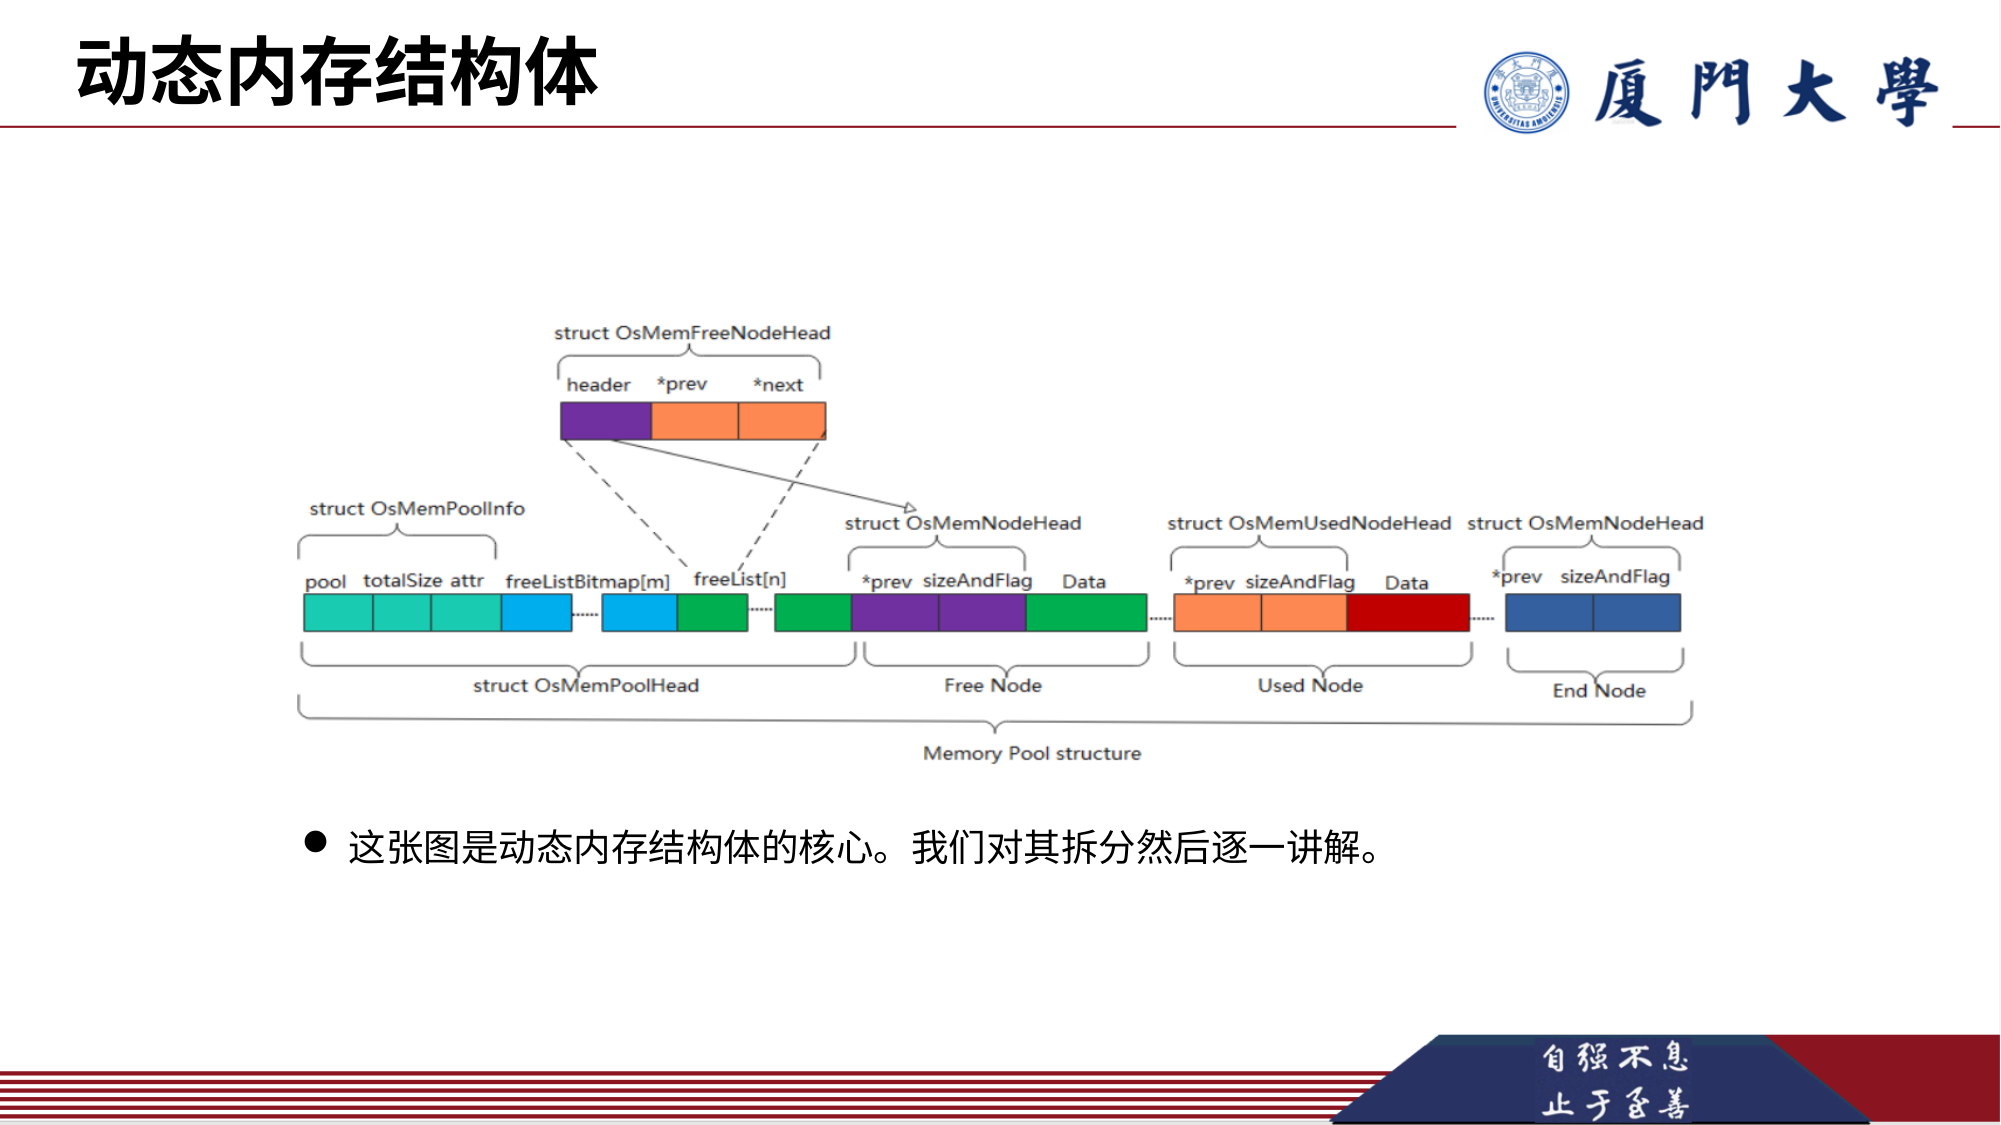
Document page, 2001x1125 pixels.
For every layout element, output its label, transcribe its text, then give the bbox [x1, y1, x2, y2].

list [286, 312, 1714, 775]
picture [0, 0, 2001, 1125]
title 动态内存结构体 [13, 22, 661, 117]
text_box 这张图是动态内存结构体的核心。我们对其拆分然后逐一讲解。 [286, 816, 1714, 877]
